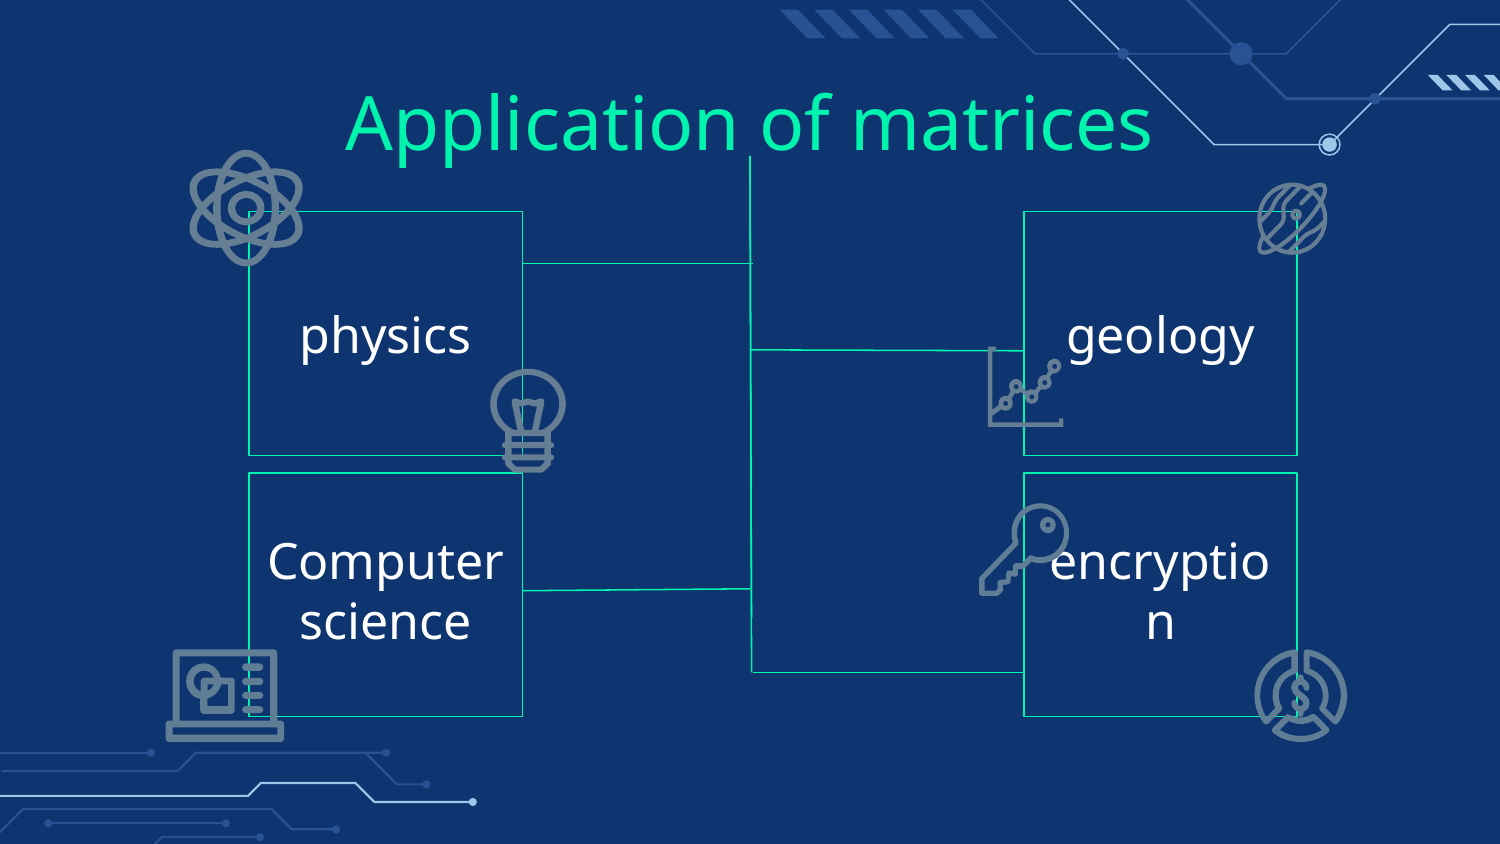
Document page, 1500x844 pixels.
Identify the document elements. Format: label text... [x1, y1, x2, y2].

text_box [1254, 649, 1348, 743]
title geology [1041, 307, 1280, 360]
text_box [987, 358, 1064, 427]
title Computer science [266, 563, 505, 616]
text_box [1254, 182, 1331, 256]
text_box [181, 149, 312, 267]
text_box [165, 649, 285, 743]
title encryption [1041, 563, 1280, 616]
title Application of matrices [118, 75, 1382, 156]
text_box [978, 502, 1073, 597]
text_box [490, 368, 566, 473]
title physics [266, 307, 505, 360]
